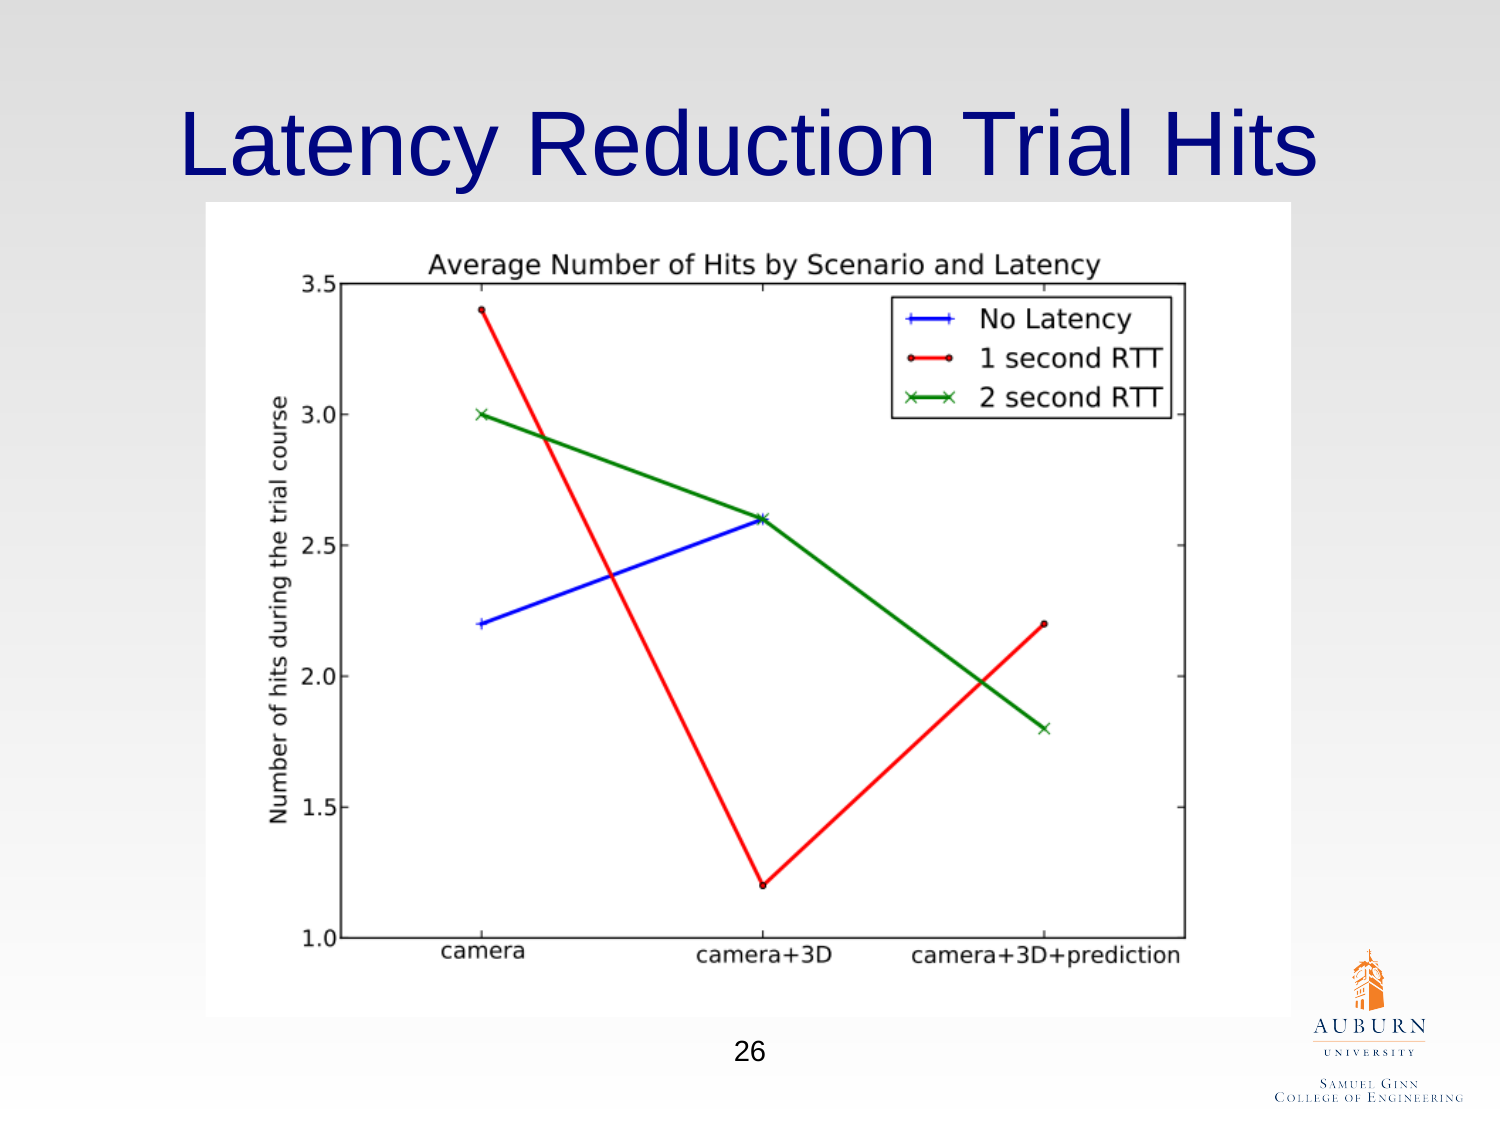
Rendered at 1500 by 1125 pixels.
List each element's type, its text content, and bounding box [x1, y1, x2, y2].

slide_number 26 [575, 1024, 925, 1103]
title Latency Reduction Trial Hits [75, 45, 1425, 233]
picture [205, 202, 1463, 1102]
